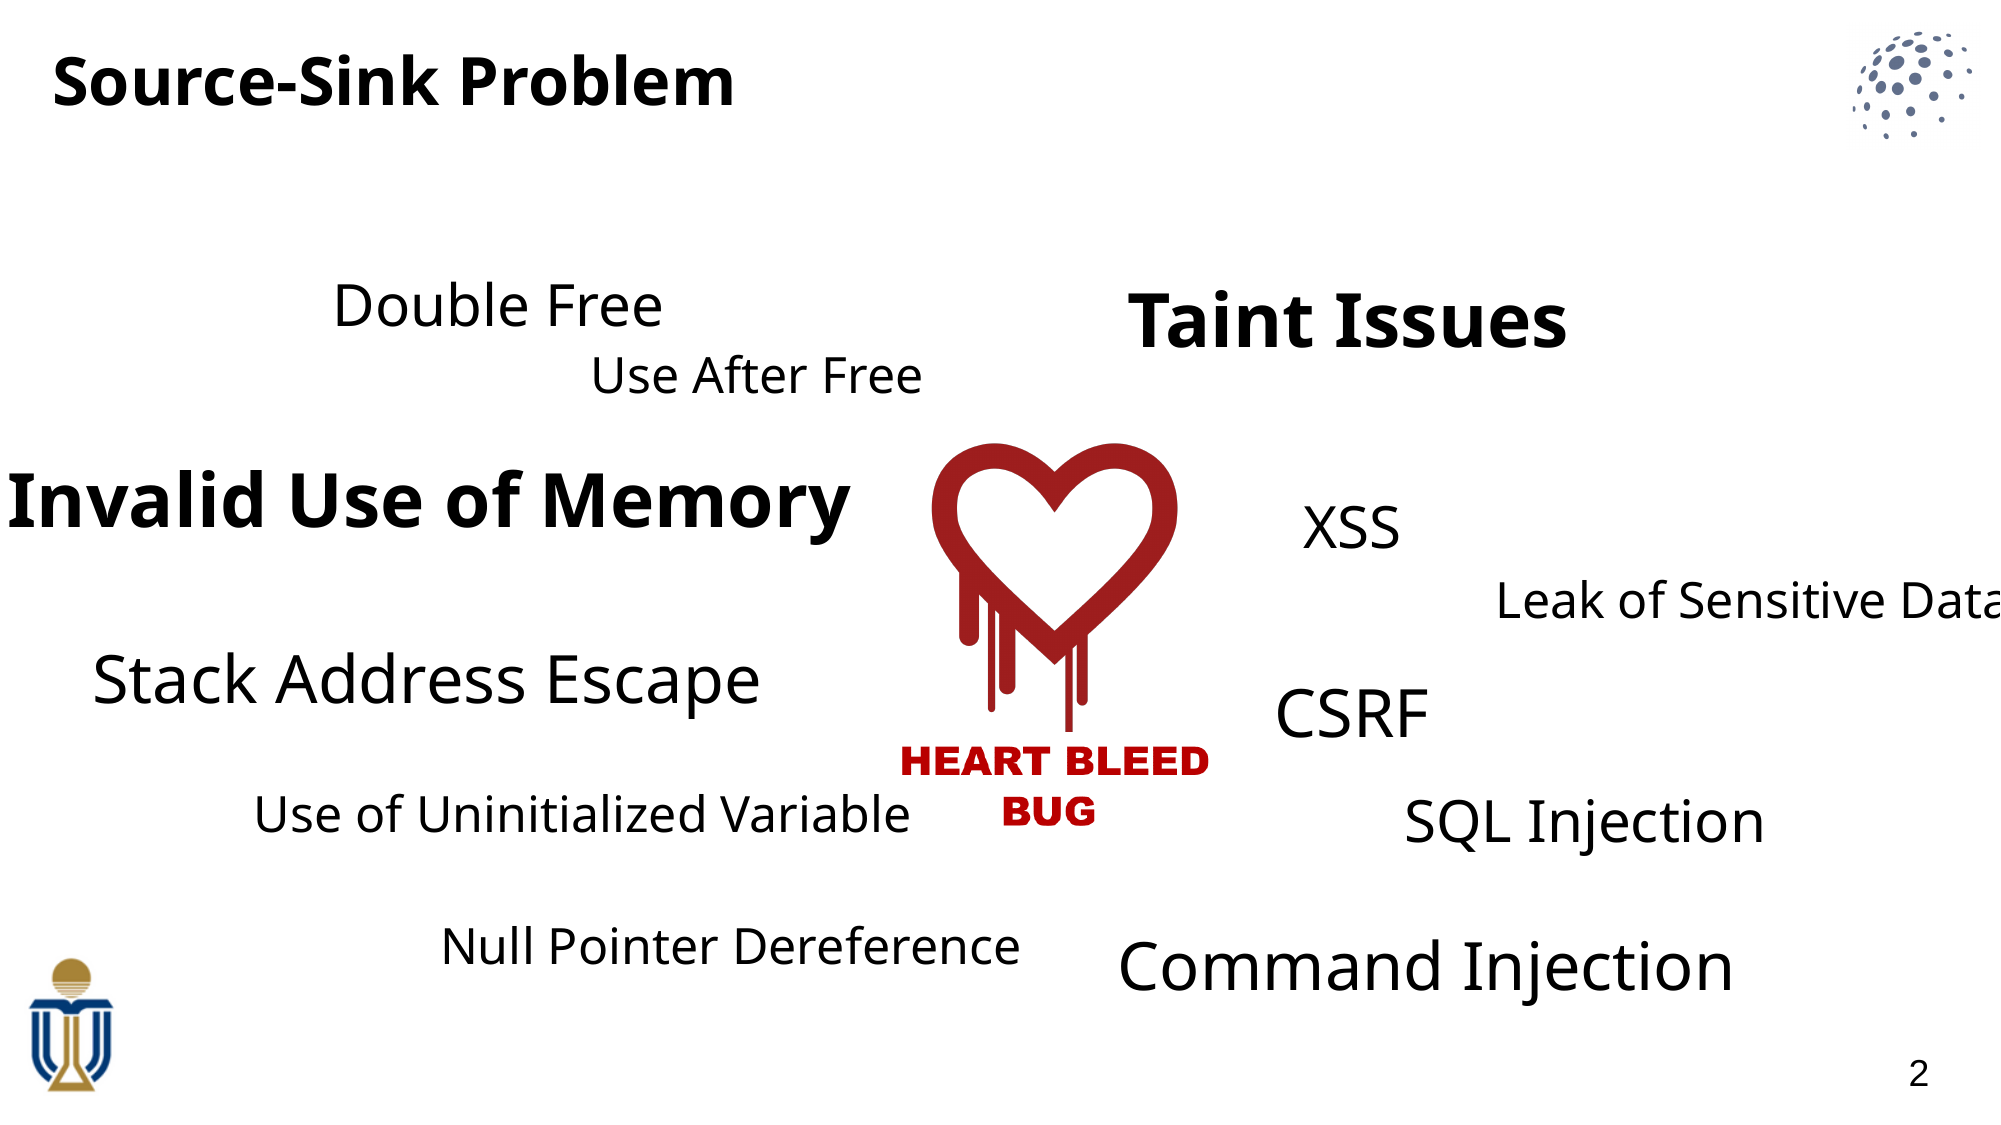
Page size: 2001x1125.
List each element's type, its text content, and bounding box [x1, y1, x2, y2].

text_box SQL Injection [1389, 776, 1781, 862]
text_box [889, 430, 1220, 838]
text_box XSS [1288, 483, 1417, 568]
text_box Double Free [318, 261, 679, 346]
text_box Use of Uninitialized Variable [239, 774, 927, 850]
text_box Use After Free [575, 335, 939, 411]
picture [16, 947, 122, 1111]
text_box Leak of Sensitive Data [1481, 561, 2000, 636]
text_box Taint Issues [1113, 265, 1585, 370]
text_box CSRF [1259, 662, 1445, 758]
text_box Source-Sink Problem [2, 31, 823, 127]
picture [1846, 22, 1981, 150]
text_box Null Pointer Dereference [425, 906, 1037, 982]
text_box Invalid Use of Memory [0, 445, 867, 551]
text_box Command Injection [1103, 916, 1752, 1011]
text_box Stack Address Escape [77, 629, 778, 725]
